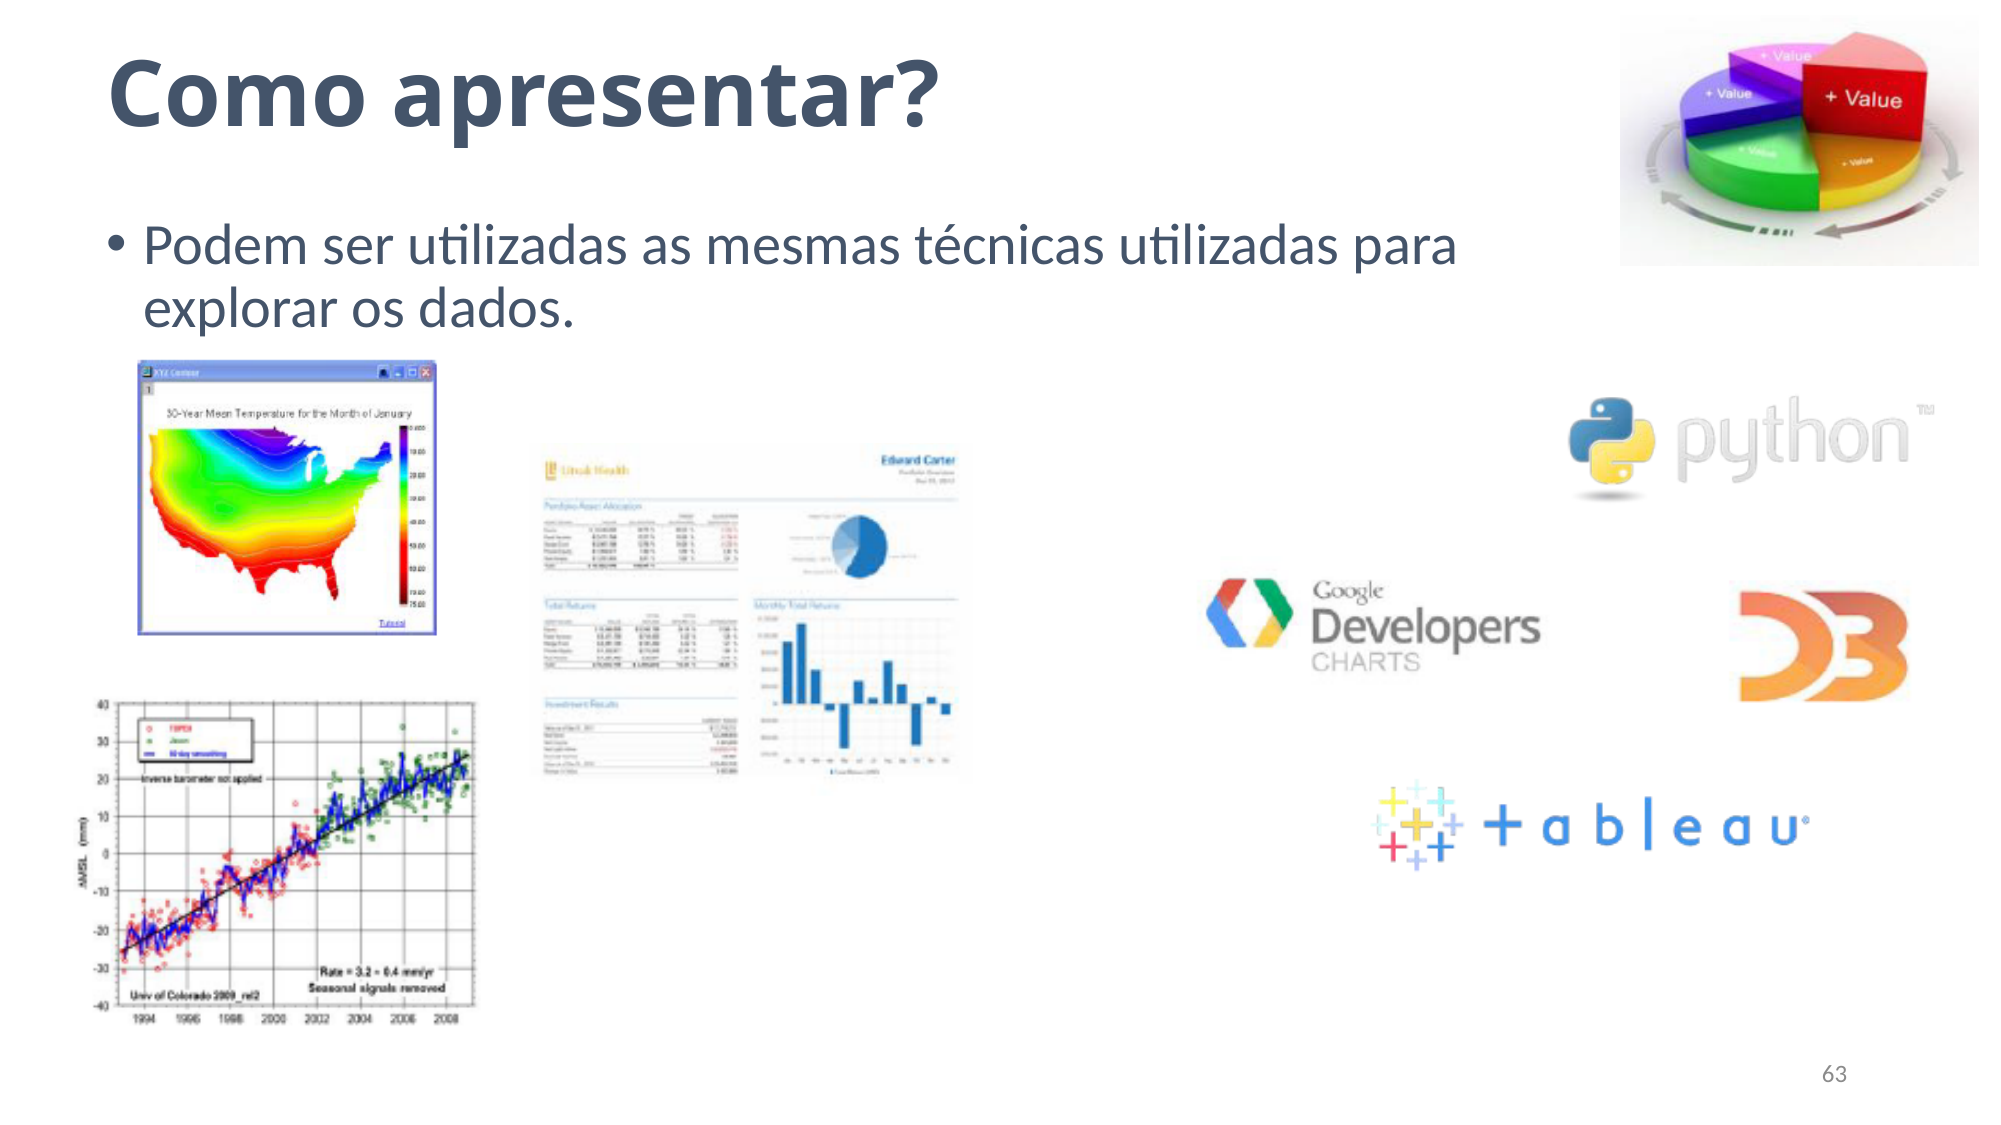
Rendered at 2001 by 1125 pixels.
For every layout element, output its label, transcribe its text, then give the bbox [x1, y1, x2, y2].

slide_number 63 [1412, 1042, 1863, 1103]
title Como apresentar? [91, 15, 1620, 178]
list Podem ser utilizadas as mesmas técnicas utilizadas para explorar os dados. [91, 206, 1621, 391]
picture [133, 354, 448, 642]
picture [59, 443, 998, 1043]
picture [1352, 762, 1827, 896]
picture [1620, 15, 1979, 266]
picture [1554, 372, 1947, 515]
picture [1706, 576, 1946, 717]
picture [1183, 555, 1555, 695]
